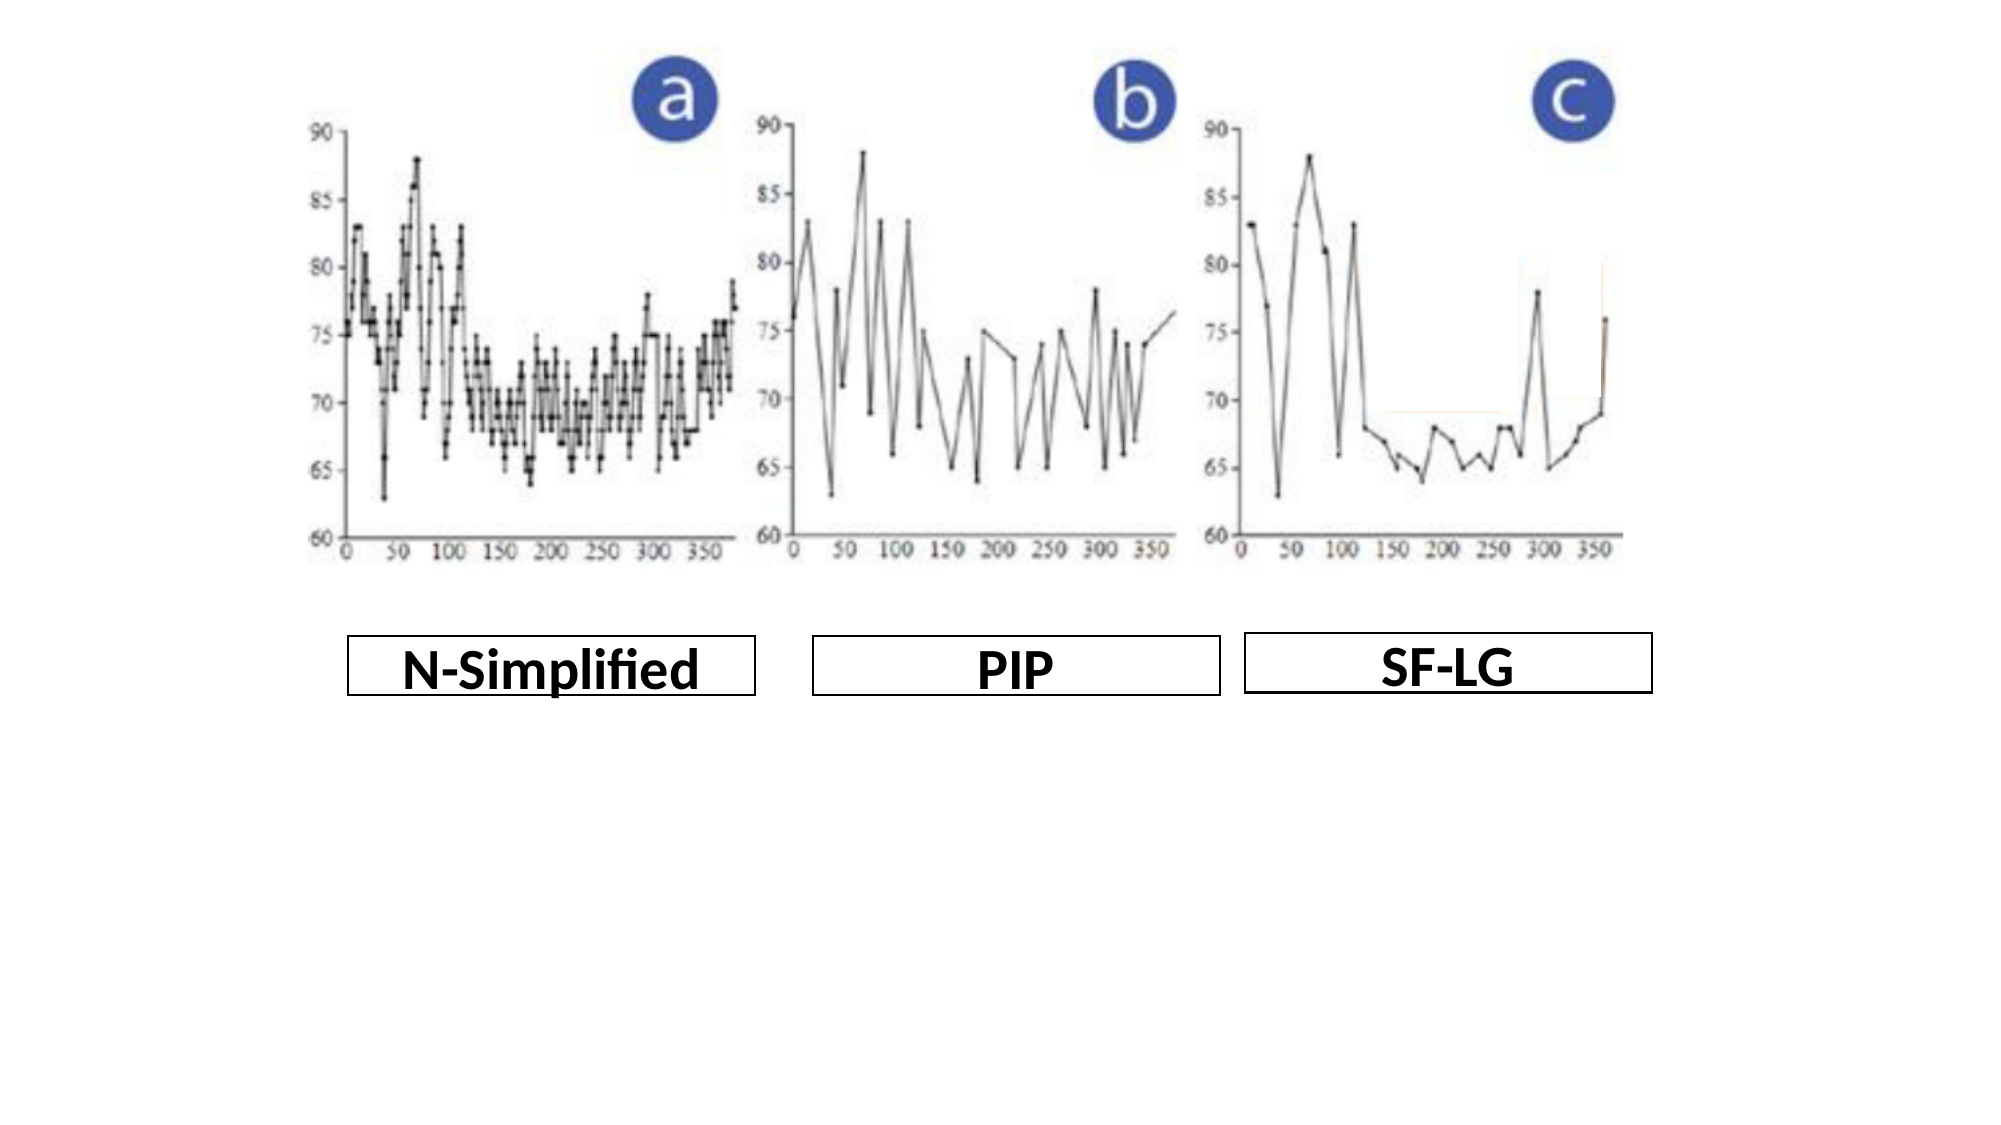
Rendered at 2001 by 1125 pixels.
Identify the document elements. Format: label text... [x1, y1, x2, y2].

text_box SF-LG [1244, 632, 1653, 694]
text_box PIP [812, 635, 1221, 696]
text_box N-Simplified [347, 635, 756, 696]
picture [280, 16, 1639, 579]
